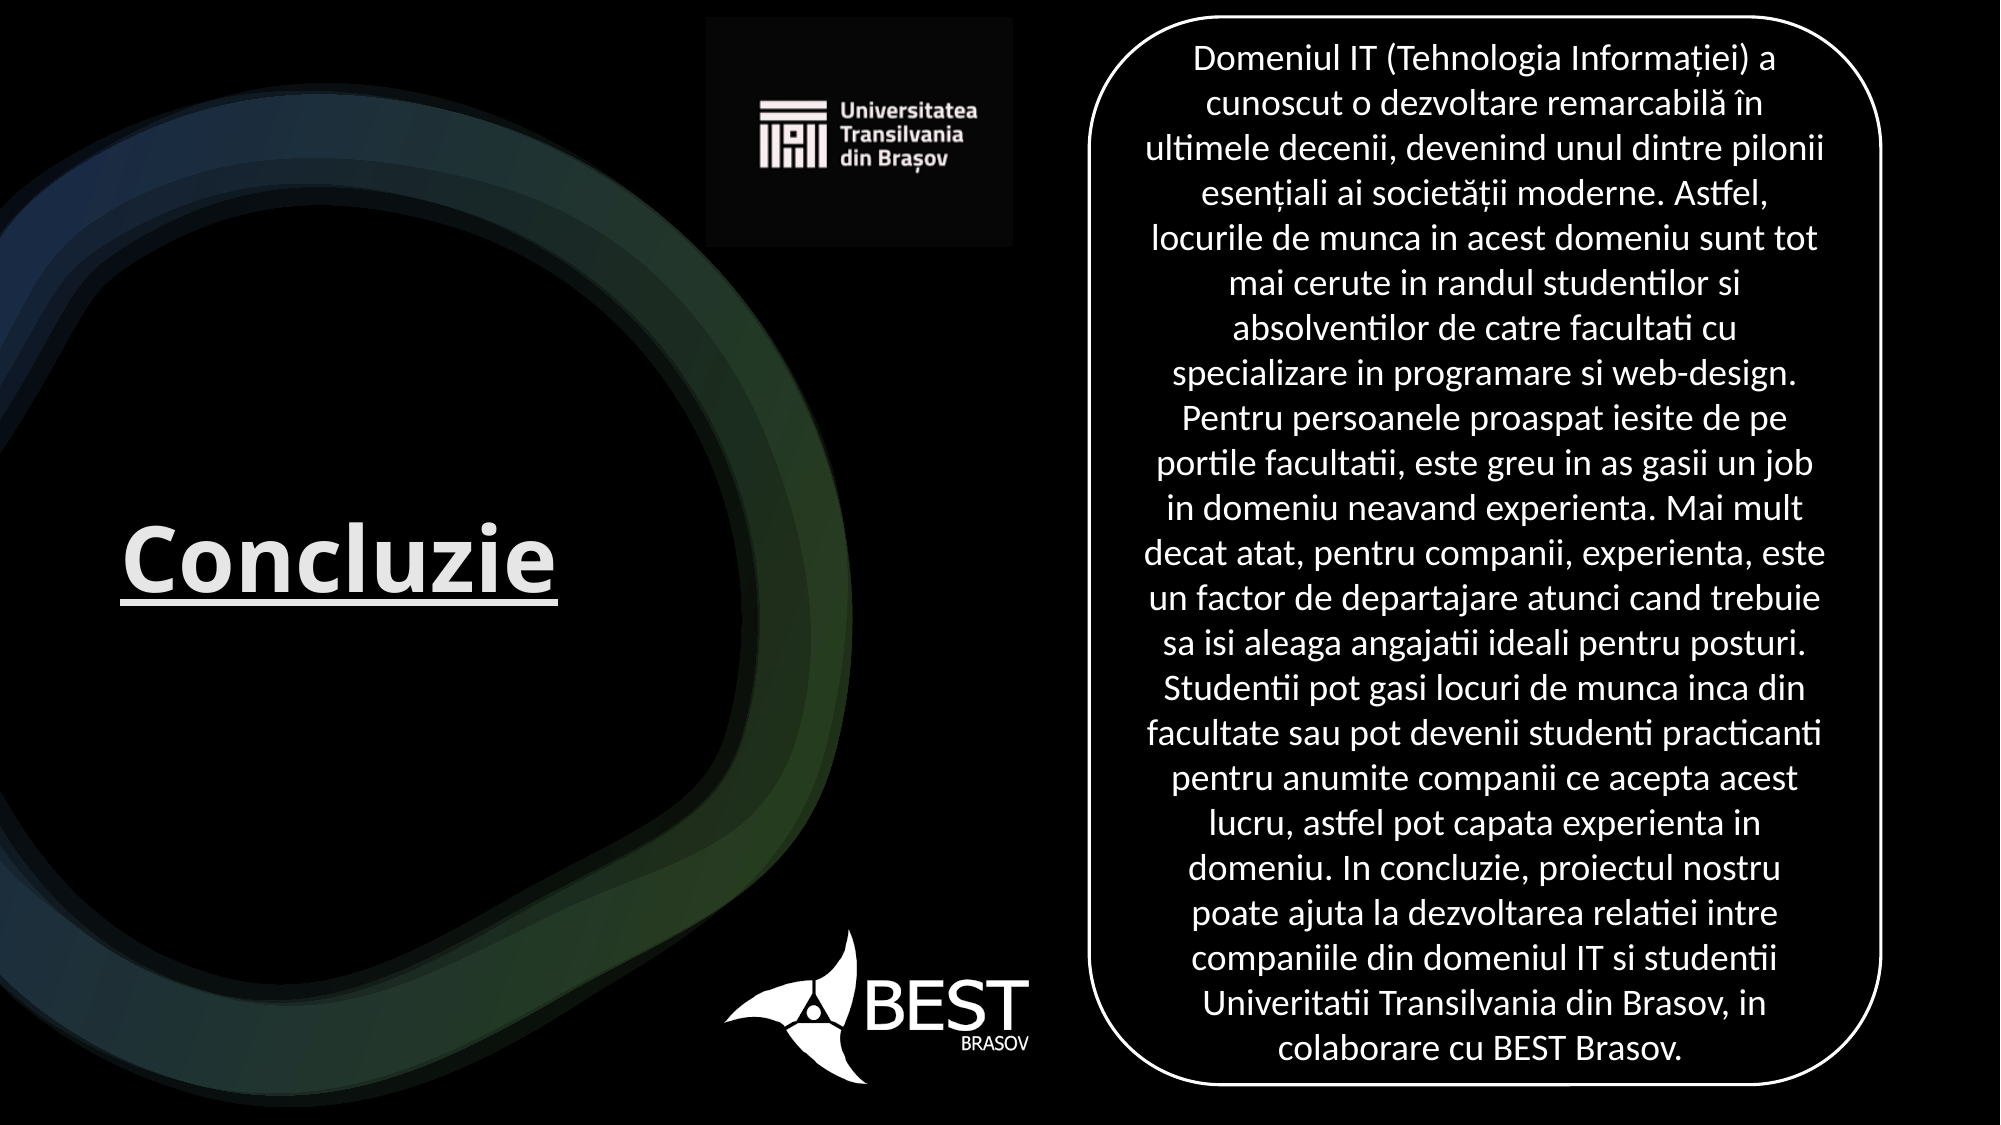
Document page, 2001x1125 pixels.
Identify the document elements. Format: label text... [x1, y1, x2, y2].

picture [706, 17, 1013, 247]
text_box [0, 83, 853, 1107]
text_box [0, 0, 2000, 1125]
picture [724, 929, 1029, 1085]
text_box Domeniul IT (Tehnologia Informației) a cunoscut o dezvoltare remarcabilă în ultimele decenii, devenind unul dintre pilonii esențiali ai societății moderne. Astfel, locurile de munca in acest domeniu sunt tot mai cerute in randul studentilor si absolventilor de catre facultati cu specializare in programare si web-design. Pentru persoanele proaspat iesite de pe portile facultatii, este greu in as gasii un job in domeniu neavand experienta. Mai mult decat atat, pentru companii, experienta, este un factor de departajare atunci cand trebuie sa isi aleaga angajatii ideali pentru posturi. Studentii pot gasi locuri de munca inca din facultate sau pot devenii studenti practicanti pentru anumite companii ce acepta acest lucru, astfel pot capata experienta in domeniu. In concluzie, proiectul nostru poate ajuta la dezvoltarea relatiei intre companiile din domeniul IT si studentii Univeritatii Transilvania din Brasov, in colaborare cu BEST Brasov. [1087, 15, 1883, 1087]
